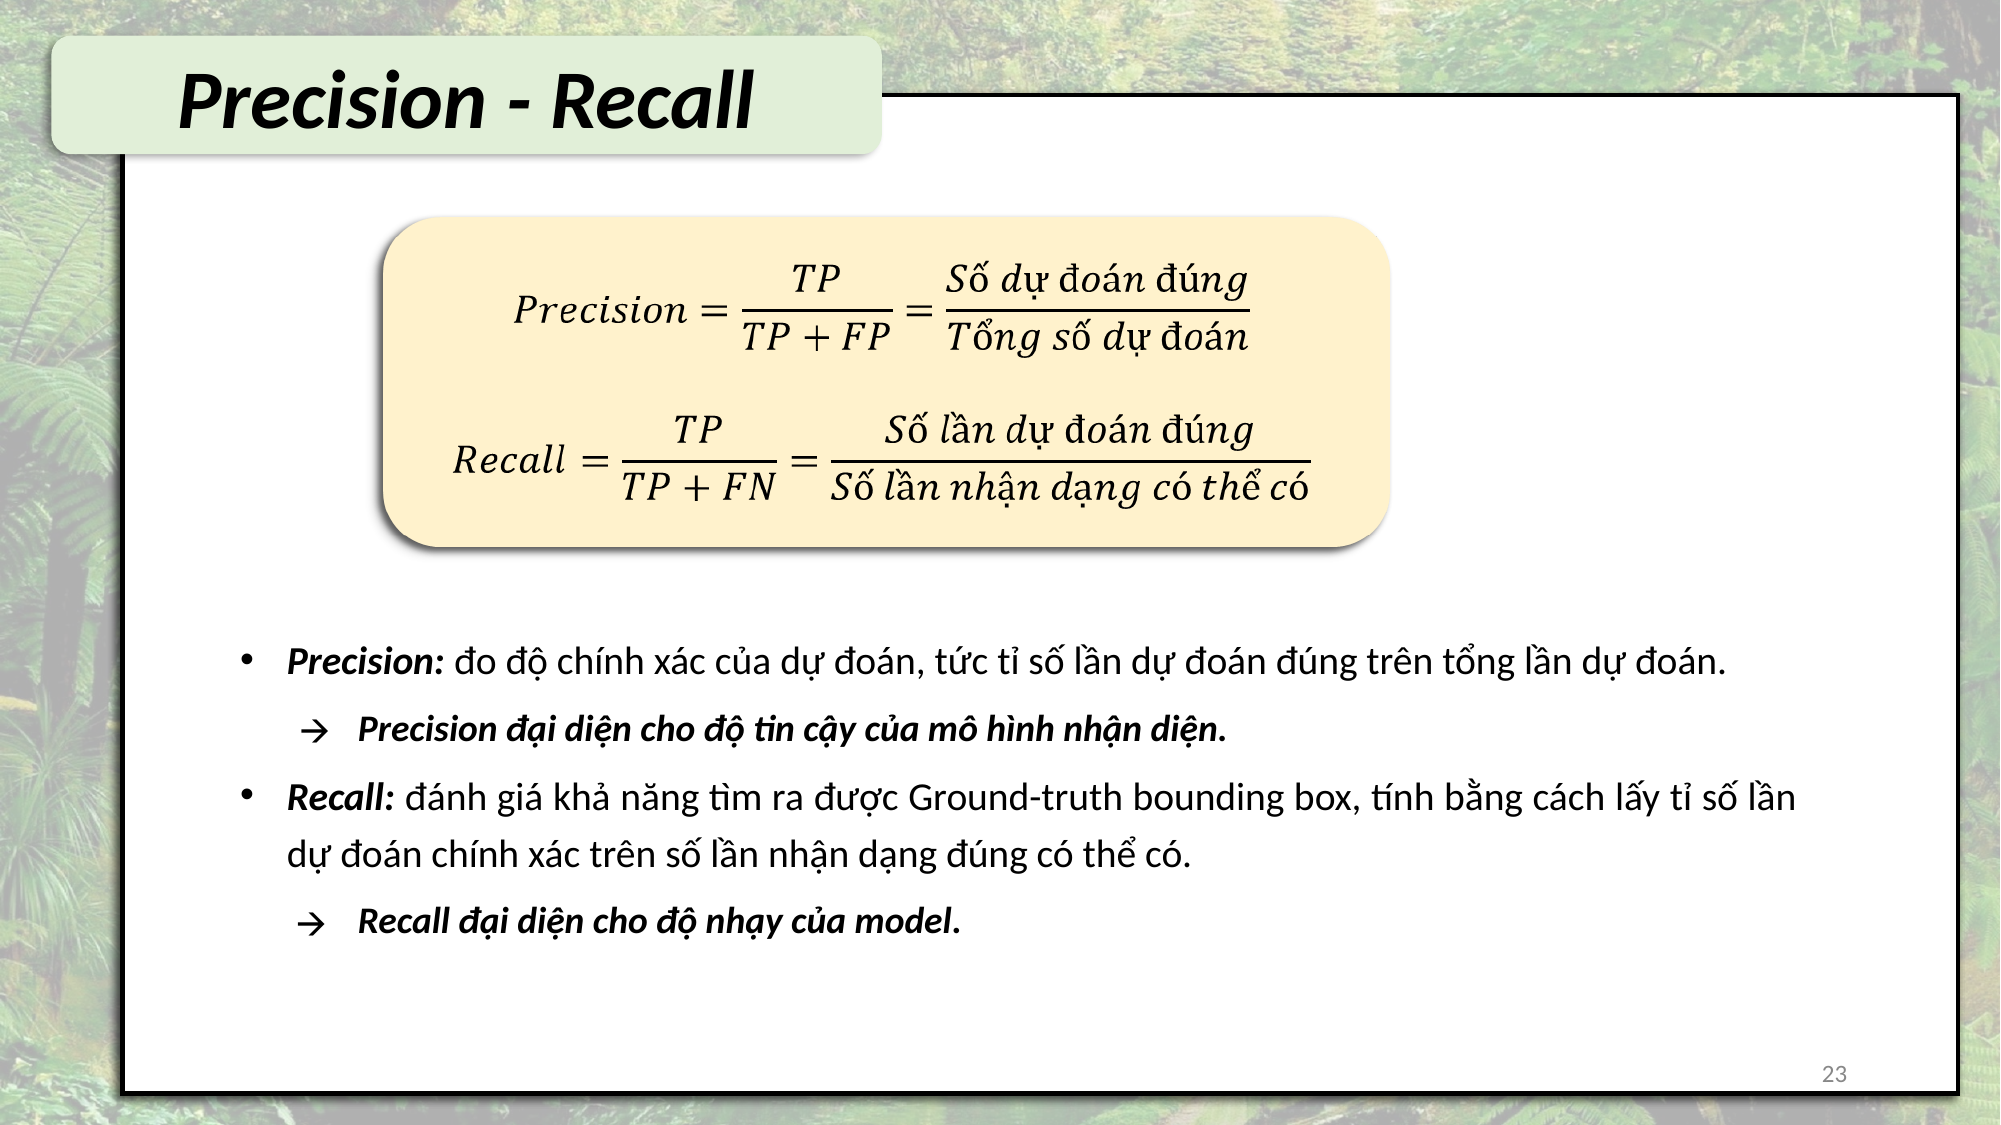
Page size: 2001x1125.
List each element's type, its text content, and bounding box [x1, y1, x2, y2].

text_box [122, 95, 1958, 1094]
text_box Precision - Recall [51, 35, 882, 155]
text_box Precision: đo độ chính xác của dự đoán, tức tỉ số lần dự đoán đúng trên tổng lần dự đoán. Precision đại diện cho độ tin cậy của mô hình nhận diện. Recall: đánh giá khả năng tìm ra được Ground-truth bounding box, tính bằng cách lấy tỉ số lần dự đoán chính xác trên số lần nhận dạng đúng có thể có. Recall đại diện cho độ nhạy của model. [225, 617, 1814, 949]
slide_number ‹#› [1412, 1042, 1863, 1103]
text_box [370, 213, 1393, 559]
